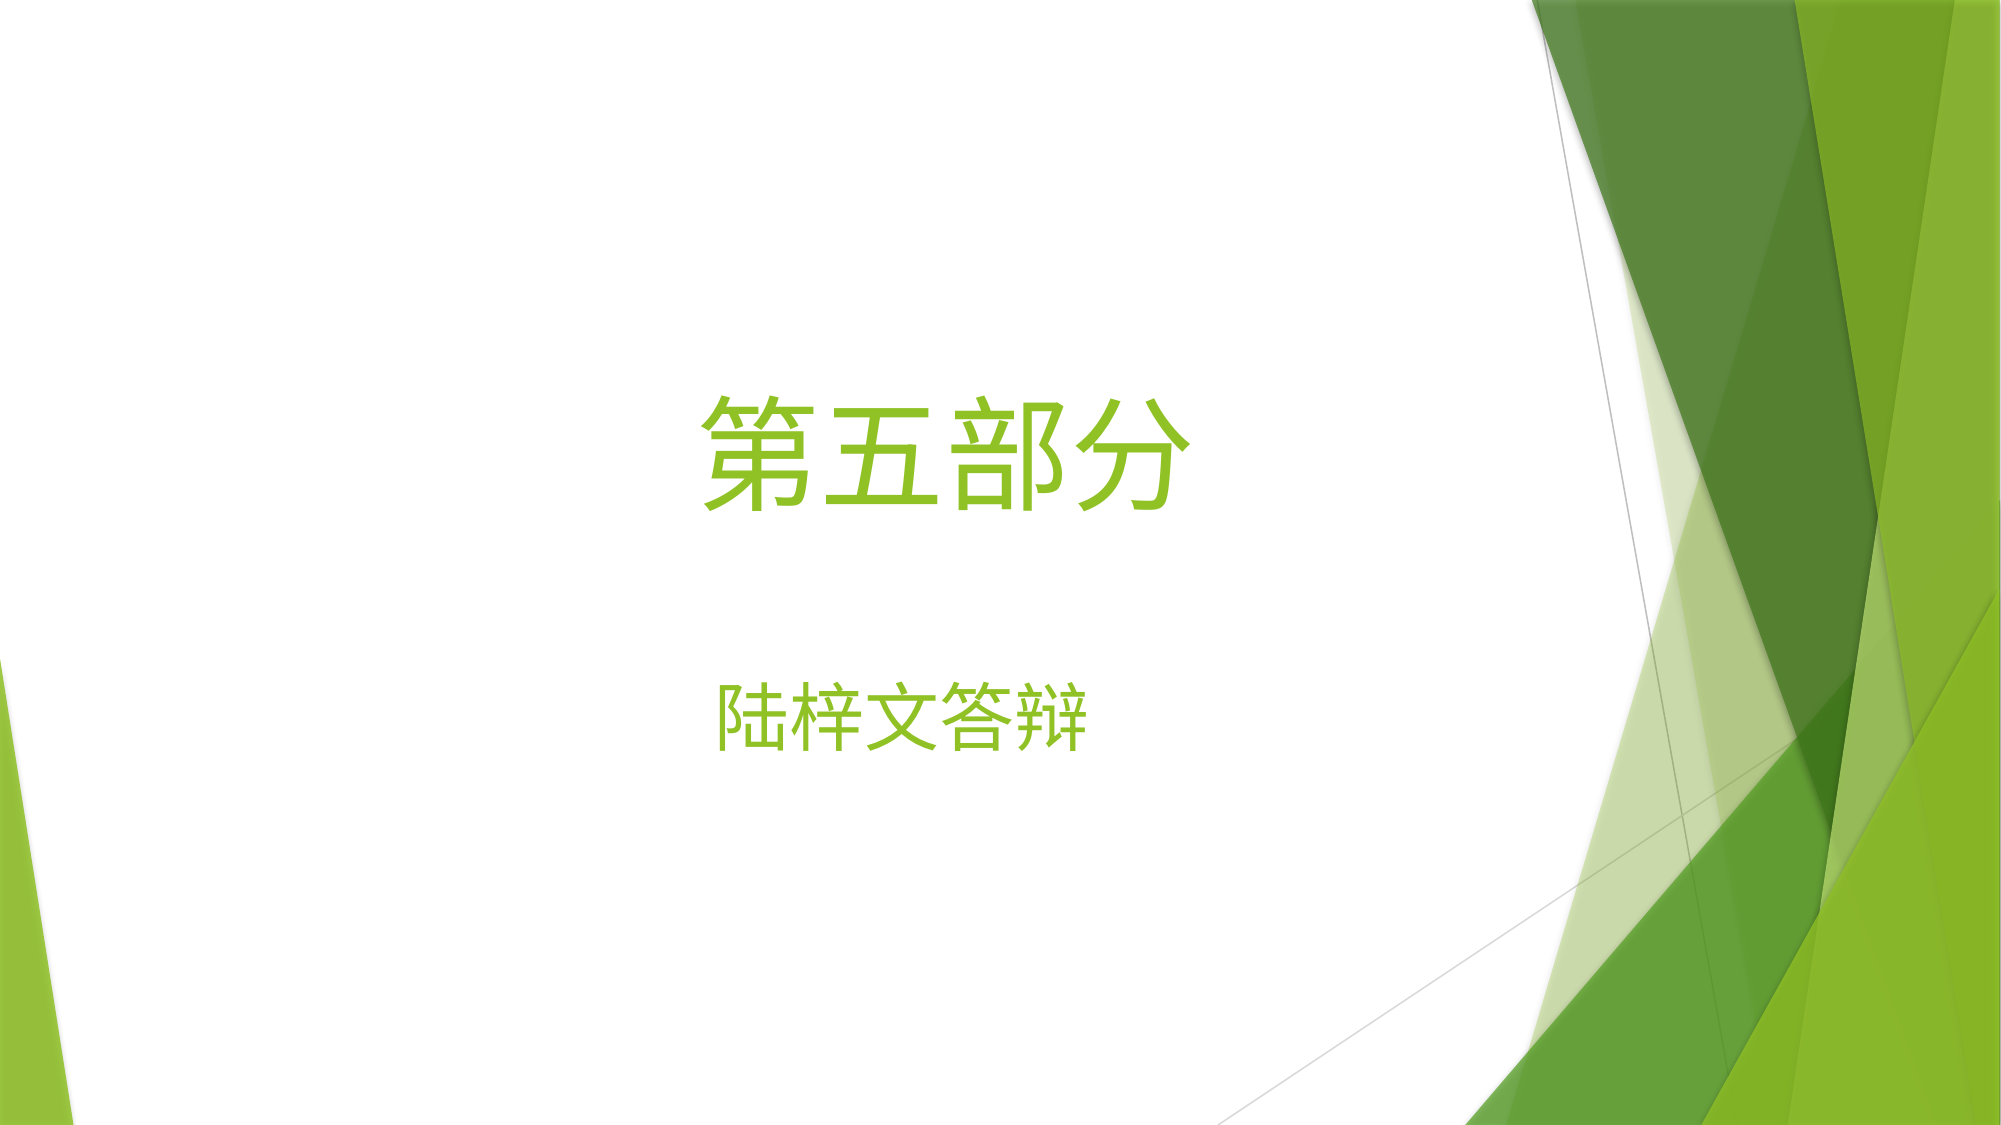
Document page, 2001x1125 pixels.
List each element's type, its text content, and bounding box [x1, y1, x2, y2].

text_box 第五部分 [680, 369, 1229, 462]
title 陆梓文答辩 [699, 663, 1209, 880]
